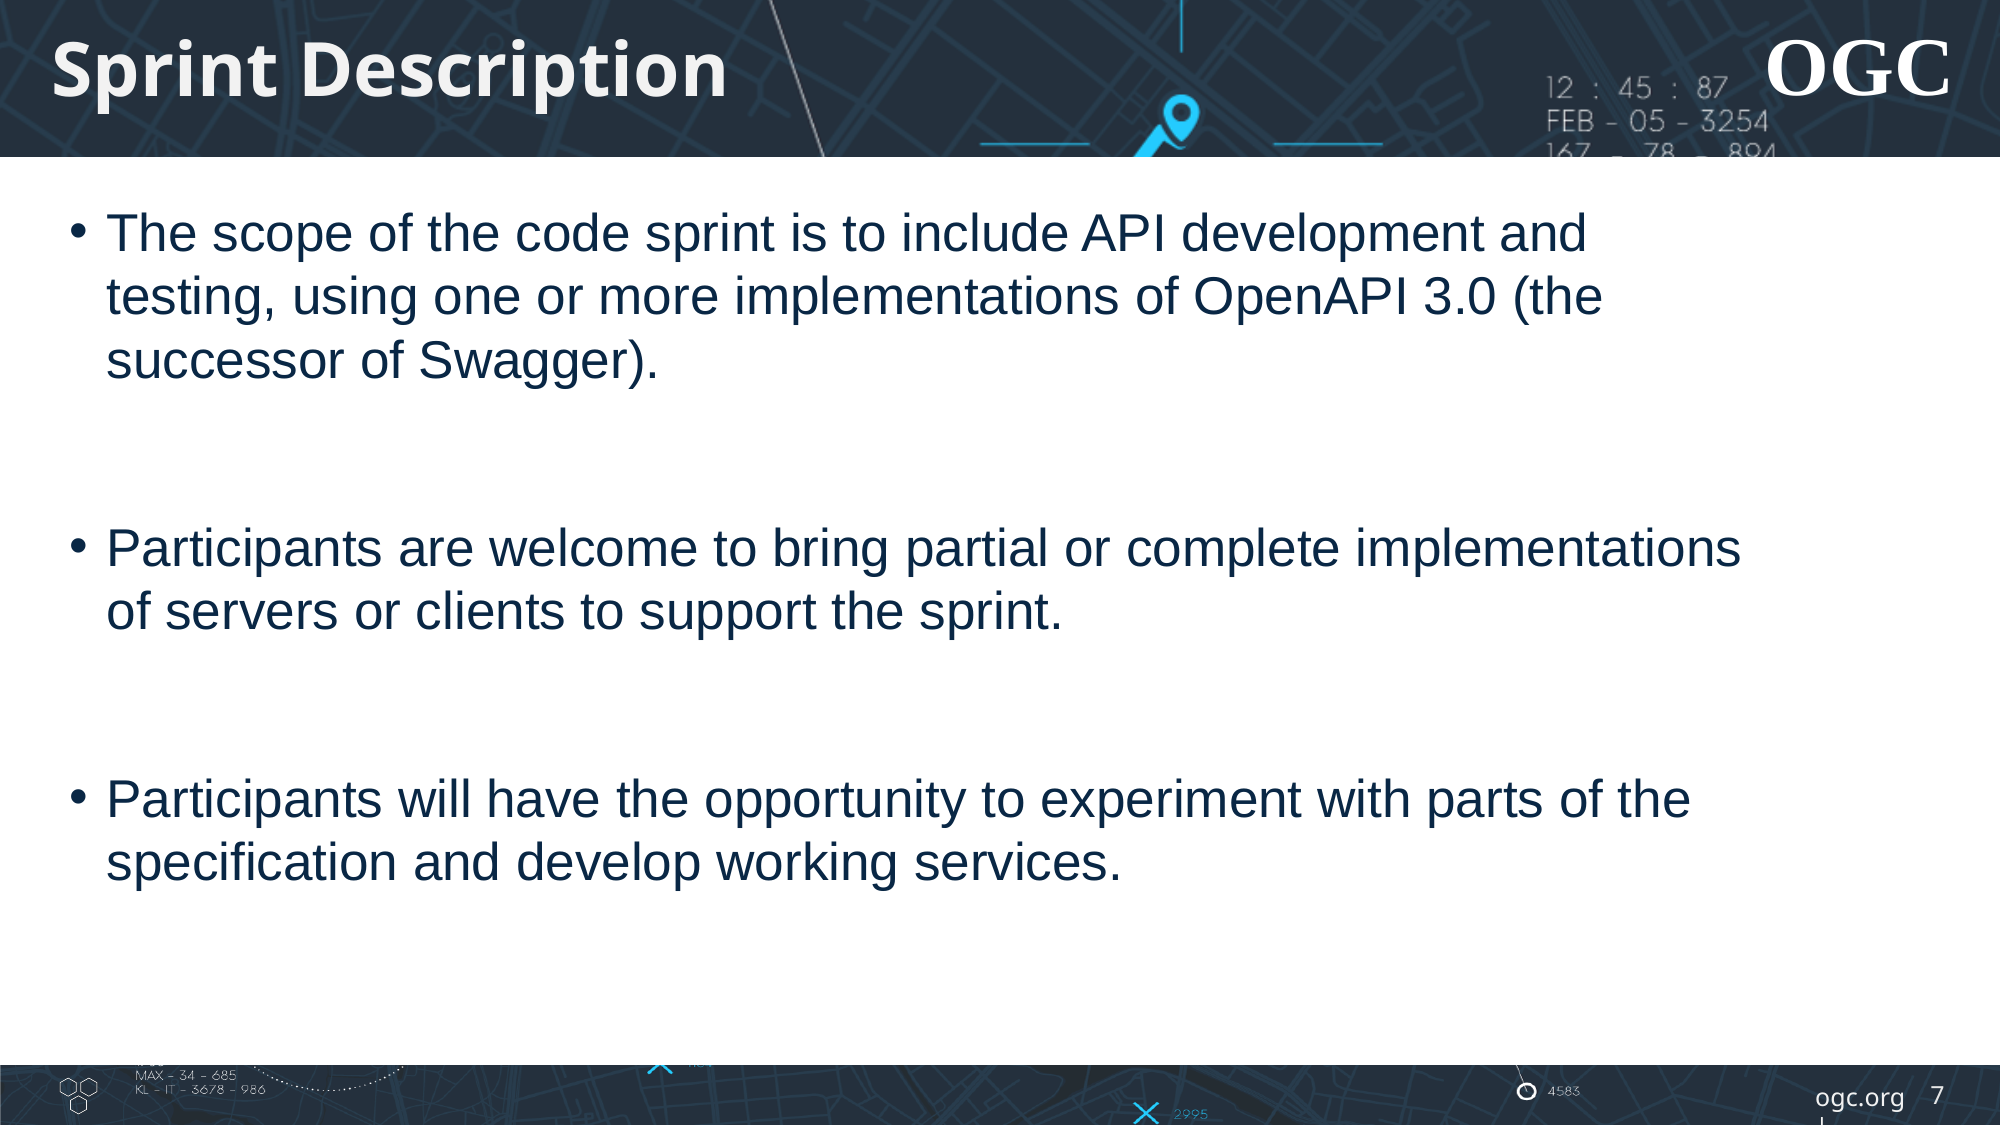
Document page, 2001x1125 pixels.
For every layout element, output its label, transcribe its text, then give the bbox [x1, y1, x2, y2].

slide_number 7 [1772, 1073, 1960, 1121]
picture [51, 1069, 106, 1123]
list The scope of the code sprint is to include API development and testing, using one or more implementations of OpenAPI 3.0 (the successor of Swagger). Participants are welcome to bring partial or complete implementations of servers or clients to support the sprint. Participants will have the opportunity to experiment with parts of the specification and develop working services. [54, 190, 1780, 905]
title Sprint Description [36, 9, 1762, 135]
